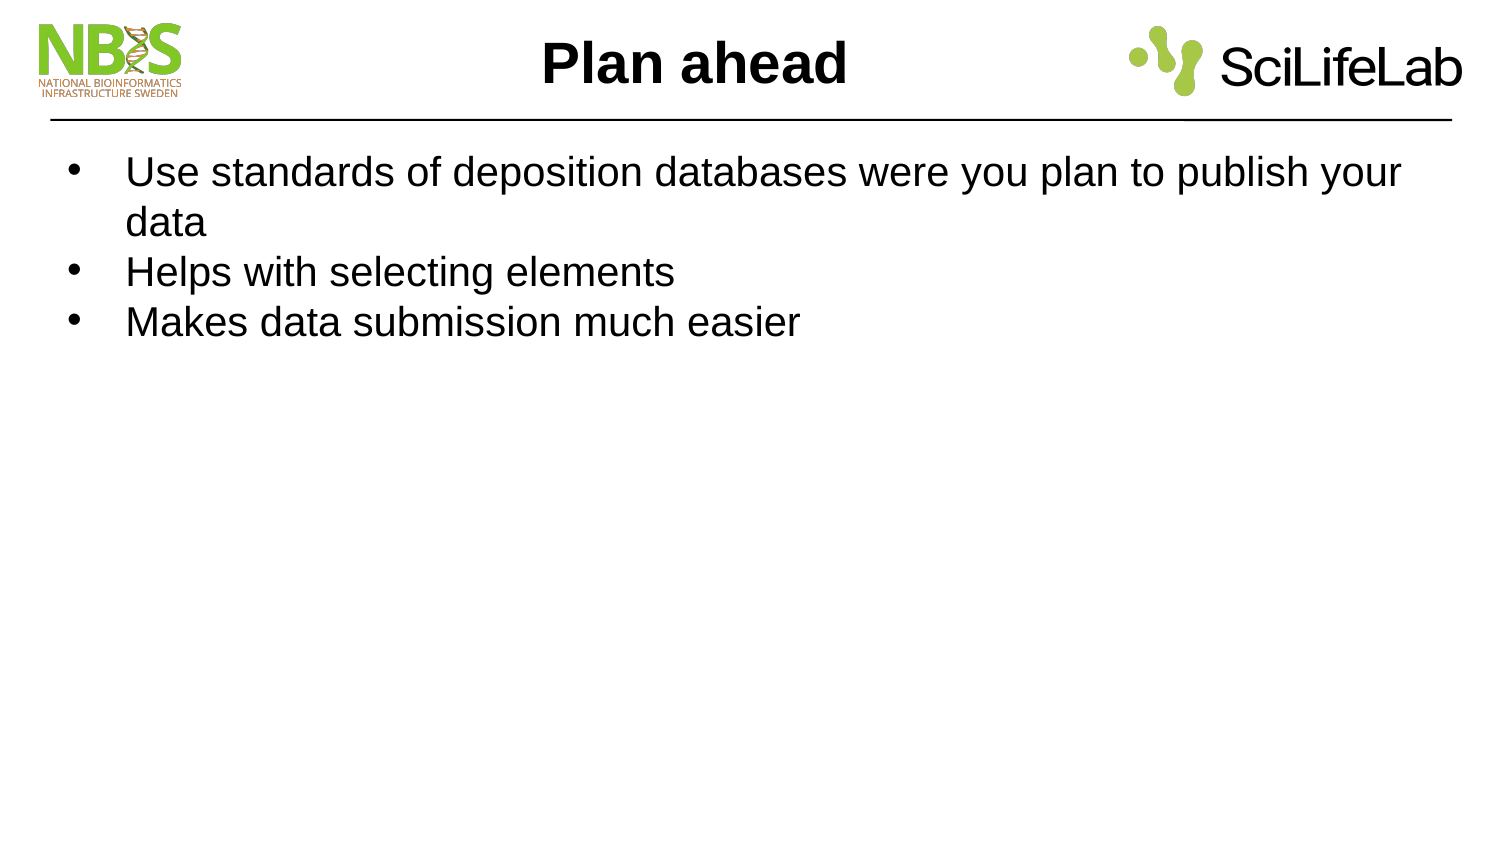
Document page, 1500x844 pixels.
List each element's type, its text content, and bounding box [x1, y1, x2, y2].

picture [39, 23, 181, 97]
title Plan ahead [249, 25, 1142, 104]
list Use standards of deposition databases were you plan to publish your data Helps with selecting elements Makes data submission much easier [50, 144, 1452, 754]
picture [1127, 24, 1464, 98]
